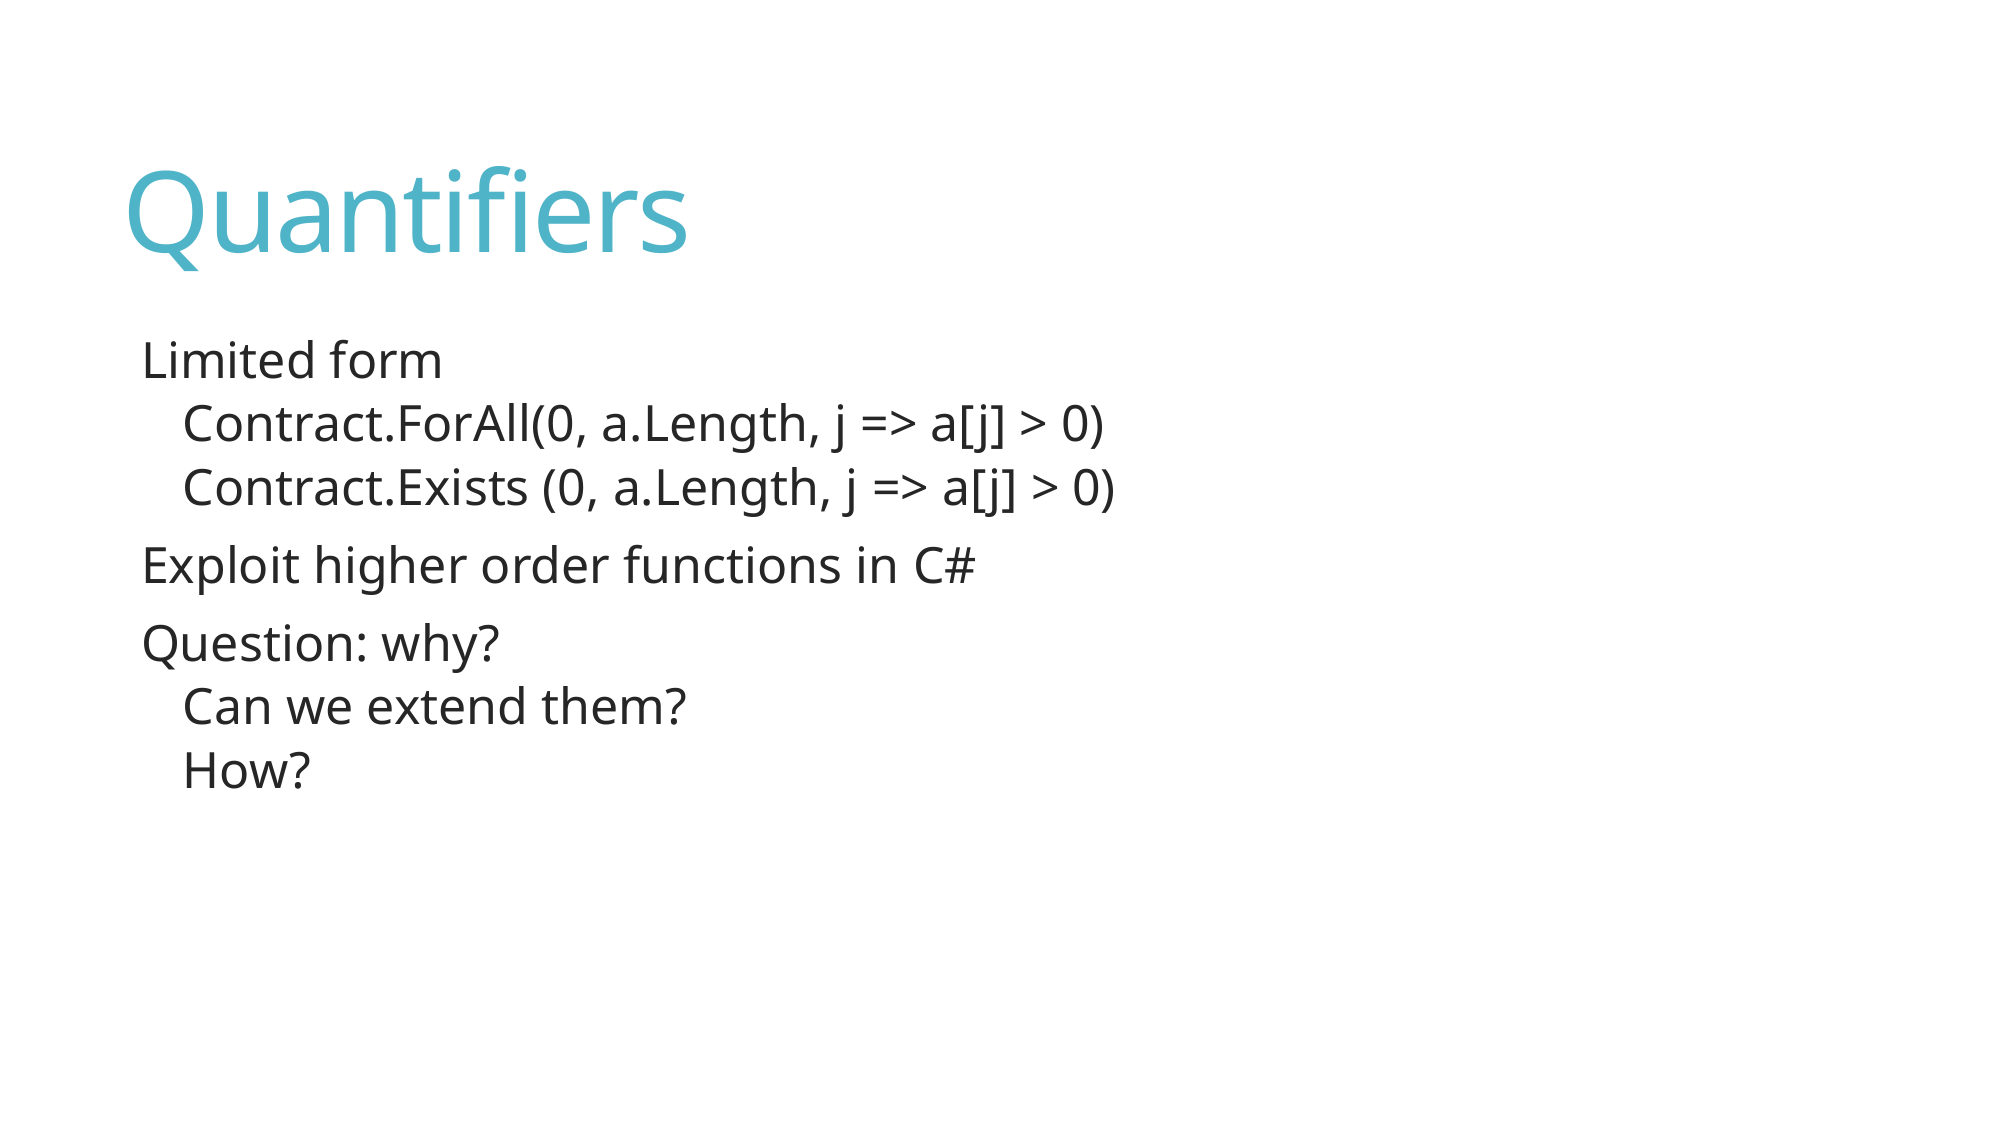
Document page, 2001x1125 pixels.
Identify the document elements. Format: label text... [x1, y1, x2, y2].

title Quantifiers [107, 81, 1875, 354]
list Limited form Contract.ForAll(0, a.Length, j => a[j] > 0) Contract.Exists (0, a.Length, j => a[j] > 0) Exploit higher order functions in C# Question: why? Can we extend them? How? [111, 329, 1876, 948]
